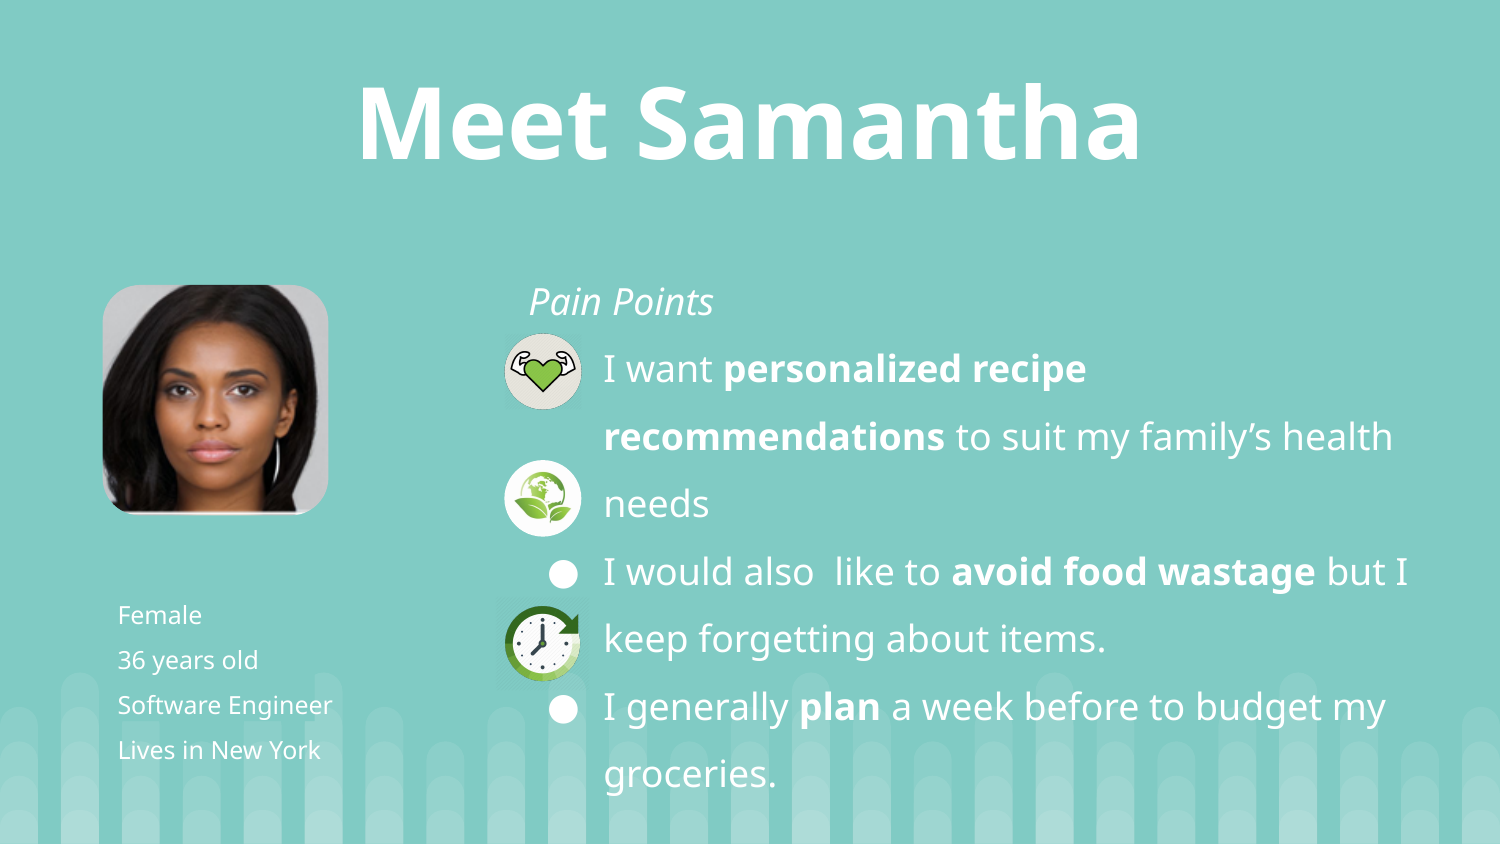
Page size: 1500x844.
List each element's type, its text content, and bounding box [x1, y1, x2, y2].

picture [504, 459, 582, 537]
picture [504, 332, 582, 411]
title Meet Samantha [51, 72, 1449, 167]
picture [102, 284, 329, 516]
picture [495, 596, 591, 691]
text_box Pain Points I want personalized recipe recommendations to suit my family’s health needs I would also like to avoid food wastage but I keep forgetting about items. I generally plan a week before to budget my groceries. [513, 240, 1449, 796]
text_box [226, 633, 415, 681]
text_box Female 36 years old Software Engineer Lives in New York [102, 570, 423, 756]
